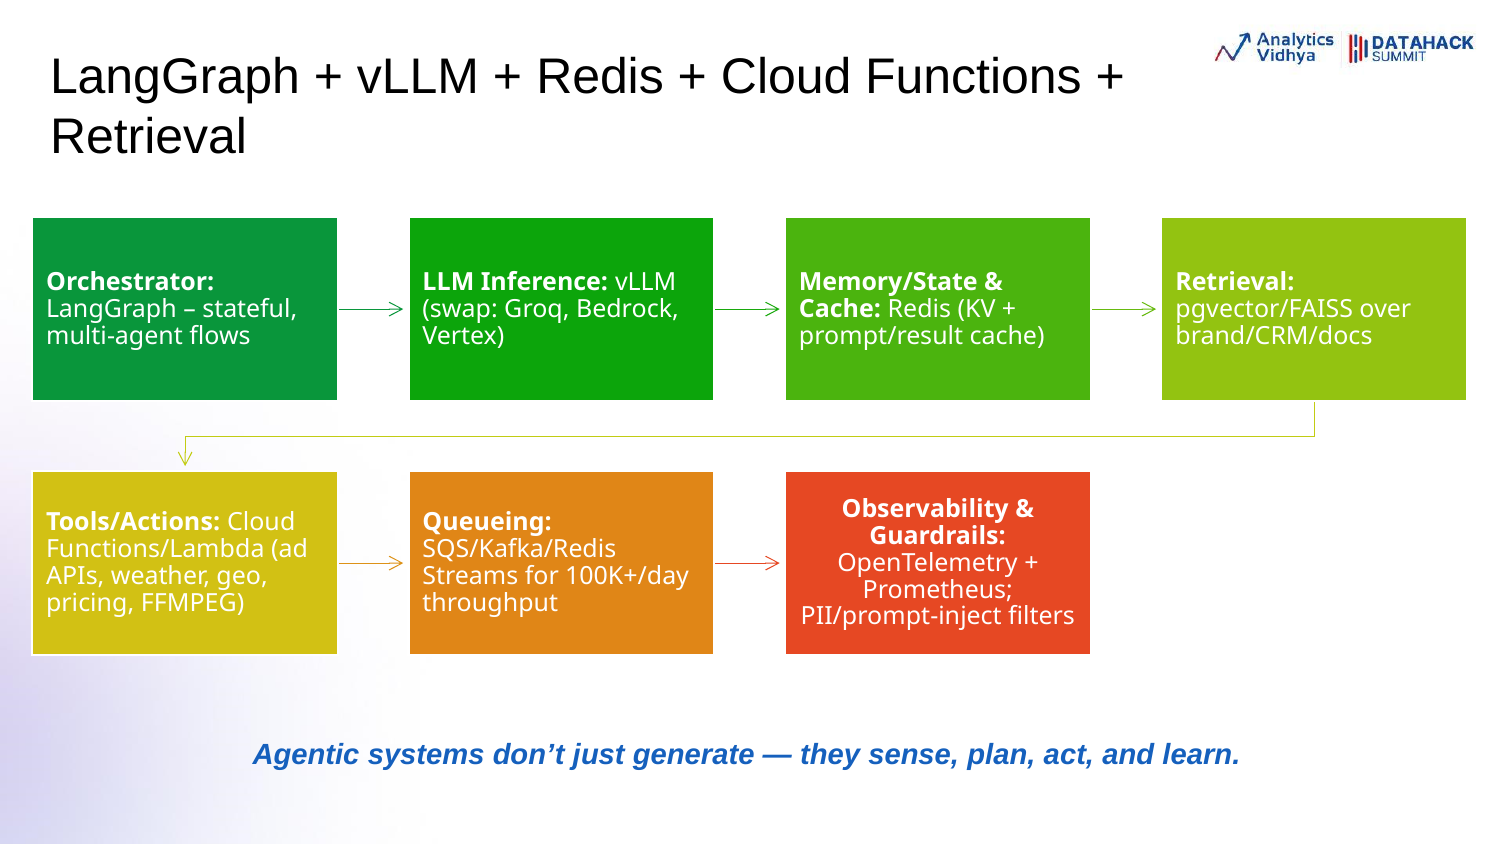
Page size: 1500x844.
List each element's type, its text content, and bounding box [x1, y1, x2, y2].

text_box LangGraph + vLLM + Redis + Cloud Functions + Retrieval [35, 28, 1171, 132]
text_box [31, 132, 1468, 740]
text_box Agentic systems don’t just generate — they sense, plan, act, and learn. [237, 740, 1328, 813]
picture [0, 0, 1500, 844]
